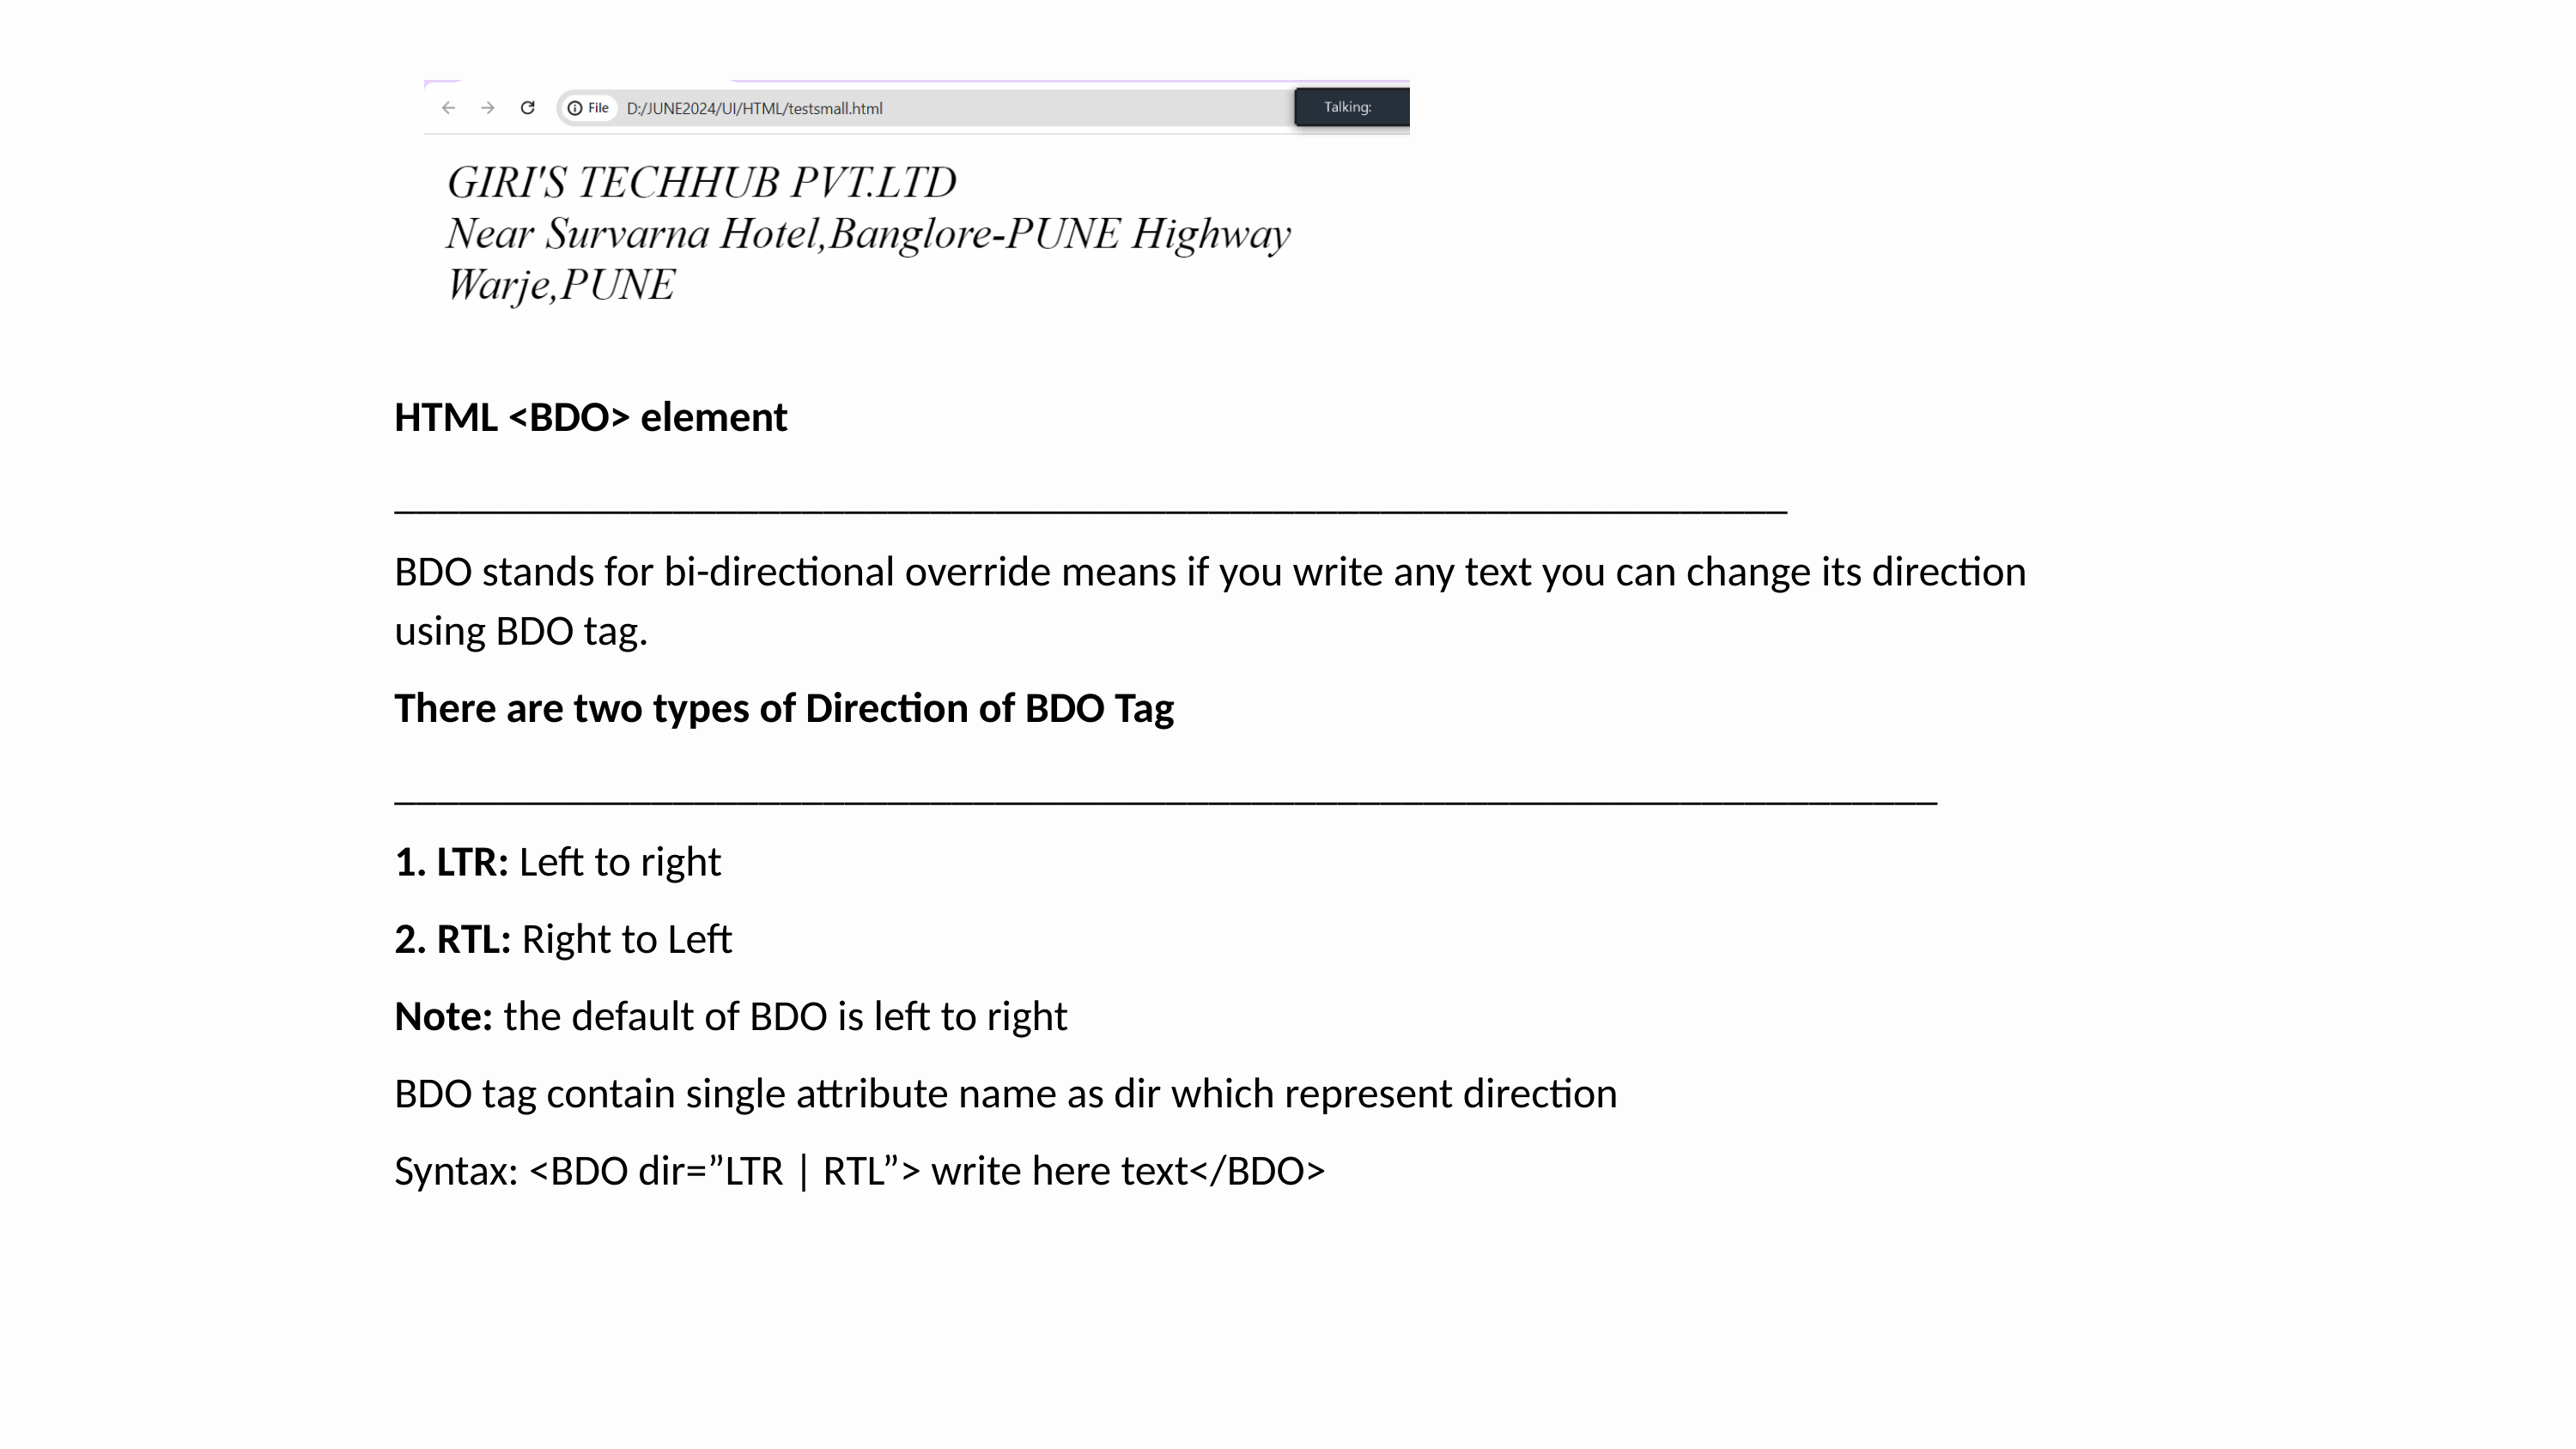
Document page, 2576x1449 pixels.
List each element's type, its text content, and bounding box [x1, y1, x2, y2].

text_box HTML <BDO> element _________________________________________________________________ BDO stands for bi-directional override means if you write any text you can change its direction using BDO tag. There are two types of Direction of BDO Tag ________________________________________________________________________ 1. LTR: Left to right 2. RTL: Right to Left Note: the default of BDO is left to right BDO tag contain single attribute name as dir which represent direction Syntax: <BDO dir=”LTR | RTL”> write here text</BDO> [394, 380, 2091, 1194]
picture [423, 80, 1410, 366]
